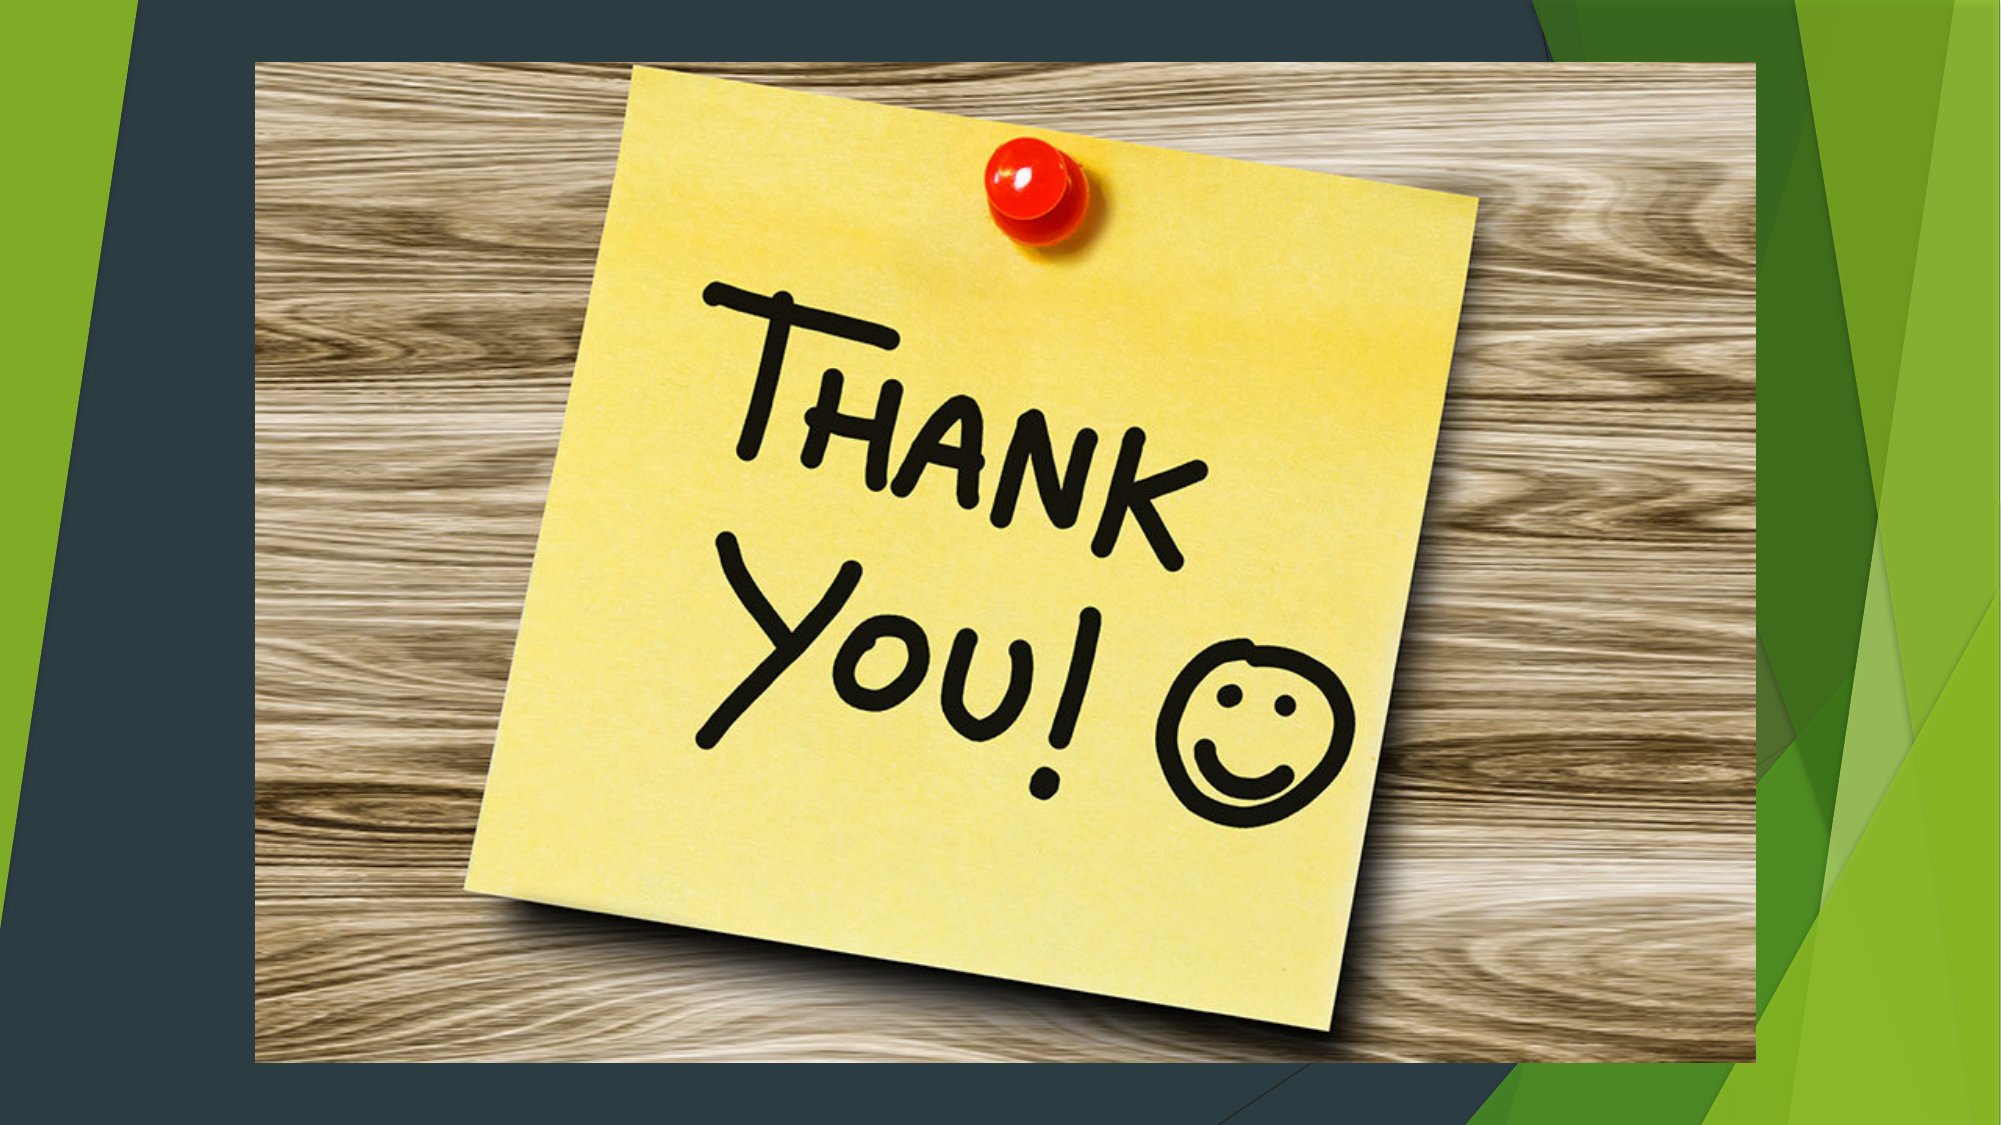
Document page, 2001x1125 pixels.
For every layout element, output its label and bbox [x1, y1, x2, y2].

picture [254, 61, 1756, 1063]
